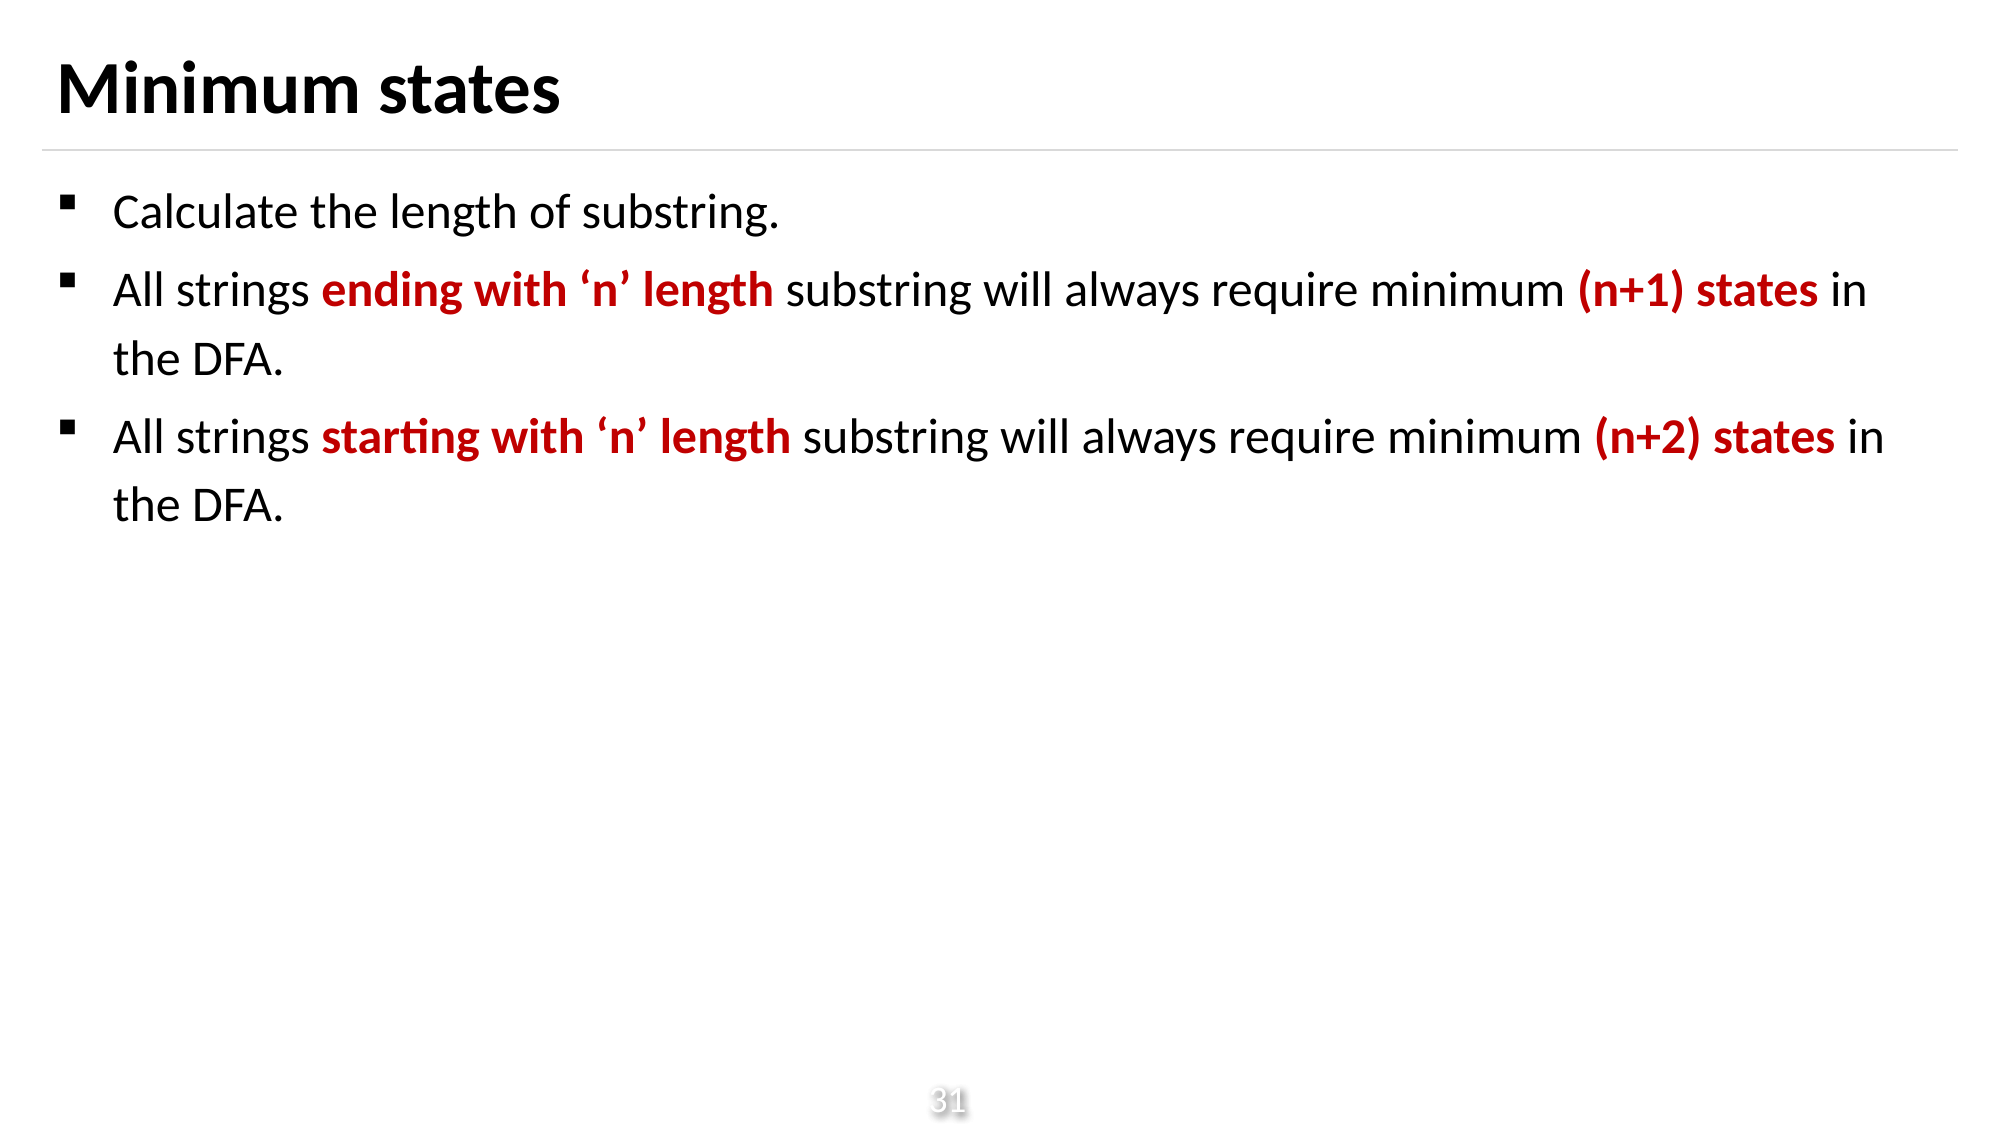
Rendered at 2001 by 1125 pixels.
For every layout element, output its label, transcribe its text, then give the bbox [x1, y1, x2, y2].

list Calculate the length of substring. All strings ending with ‘n’ length substring will always require minimum (n+1) states in the DFA. All strings starting with ‘n’ length substring will always require minimum (n+2) states in the DFA. [41, 162, 1959, 1038]
title Minimum states [41, 17, 1959, 150]
